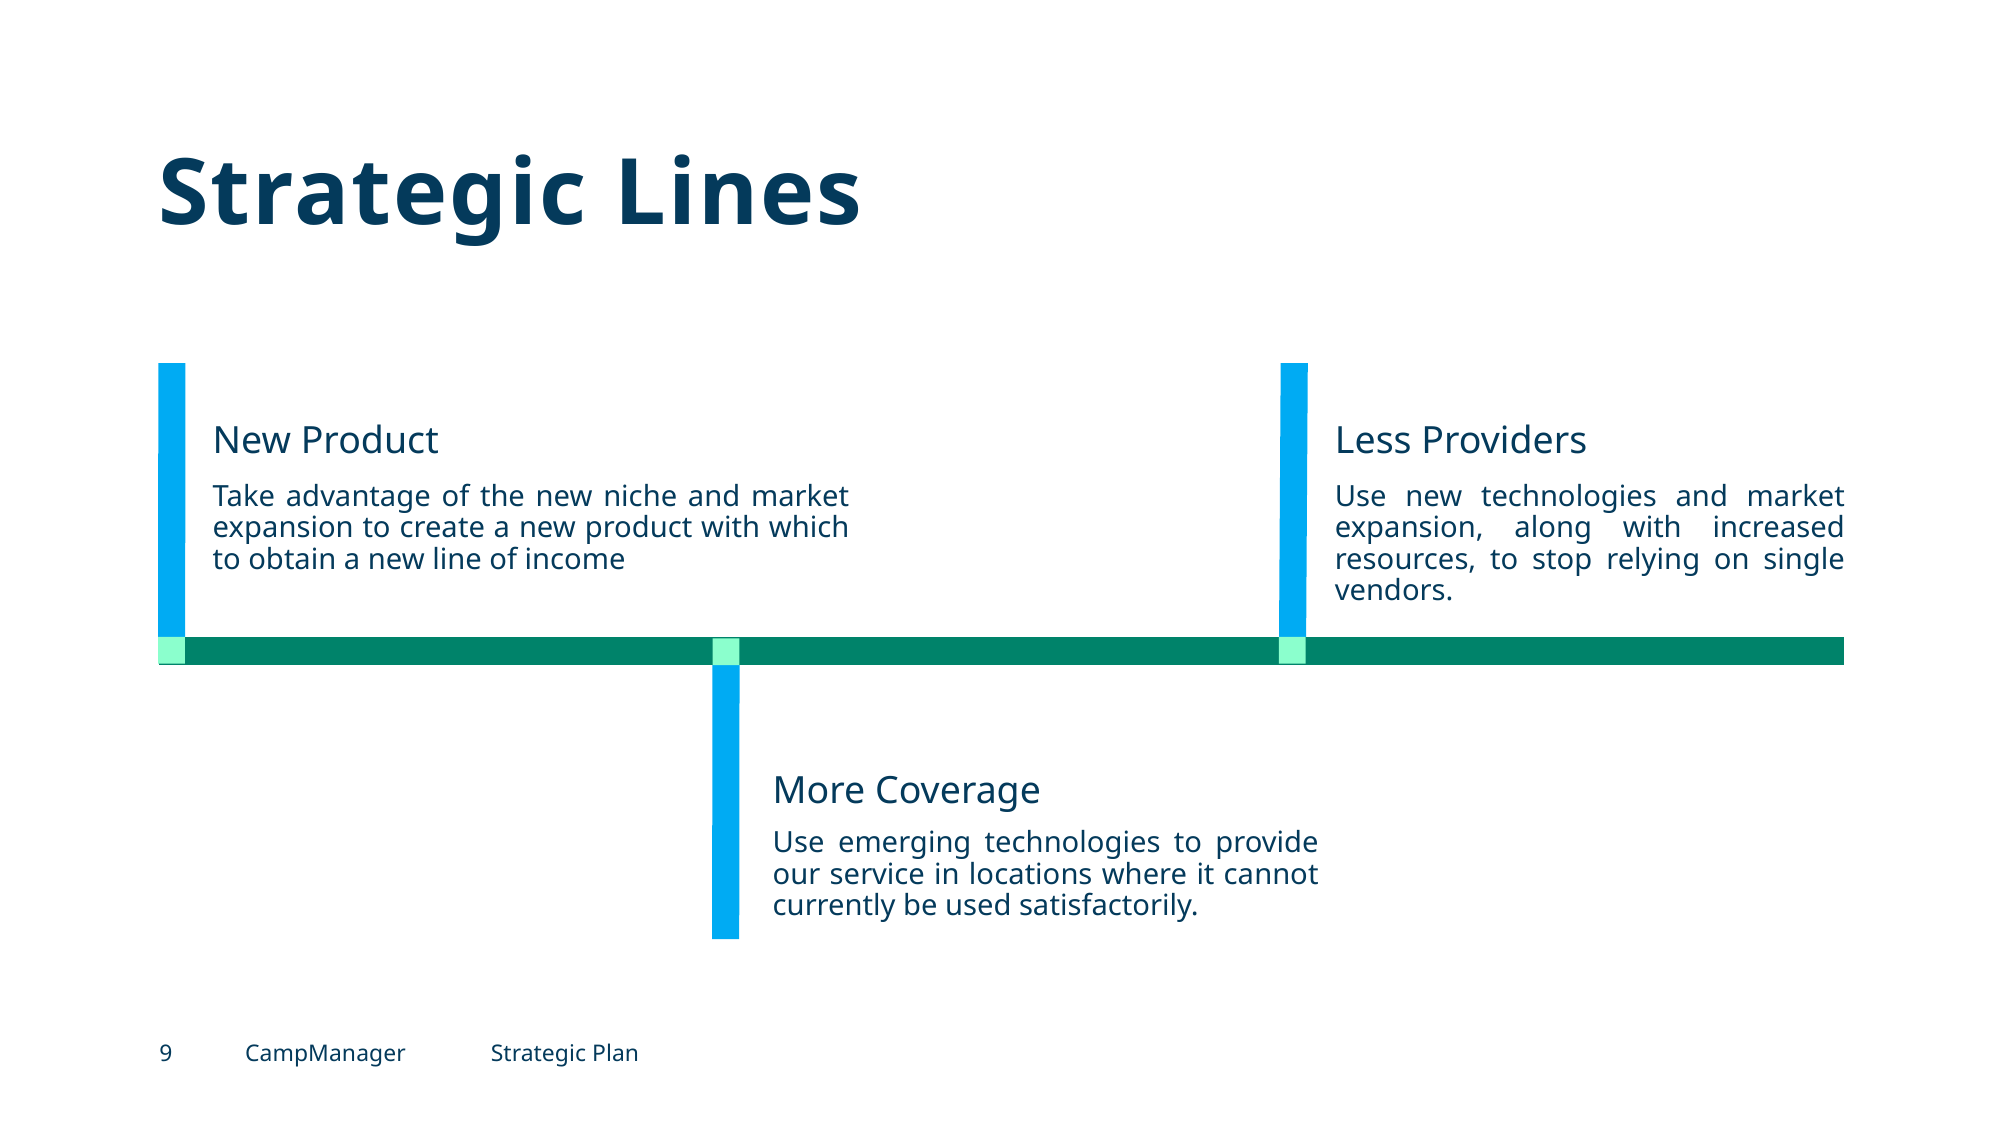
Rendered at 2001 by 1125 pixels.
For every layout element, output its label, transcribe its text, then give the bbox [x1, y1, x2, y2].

list More Coverage [772, 771, 1123, 806]
list Less Providers [1334, 421, 1685, 456]
title Strategic Lines [158, 144, 969, 245]
list Take advantage of the new niche and market expansion to create a new product with which to obtain a new line of income [212, 481, 850, 582]
footer CampManager [245, 1038, 491, 1080]
list Use new technologies and market expansion, along with increased resources, to stop relying on single vendors. [1334, 481, 1846, 670]
list New Product [212, 421, 563, 456]
slide_number Strategic Plan [491, 1038, 707, 1080]
list Use emerging technologies to provide our service in locations where it cannot currently be used satisfactorily. [772, 827, 1319, 1039]
slide_number 9 [159, 1038, 245, 1080]
